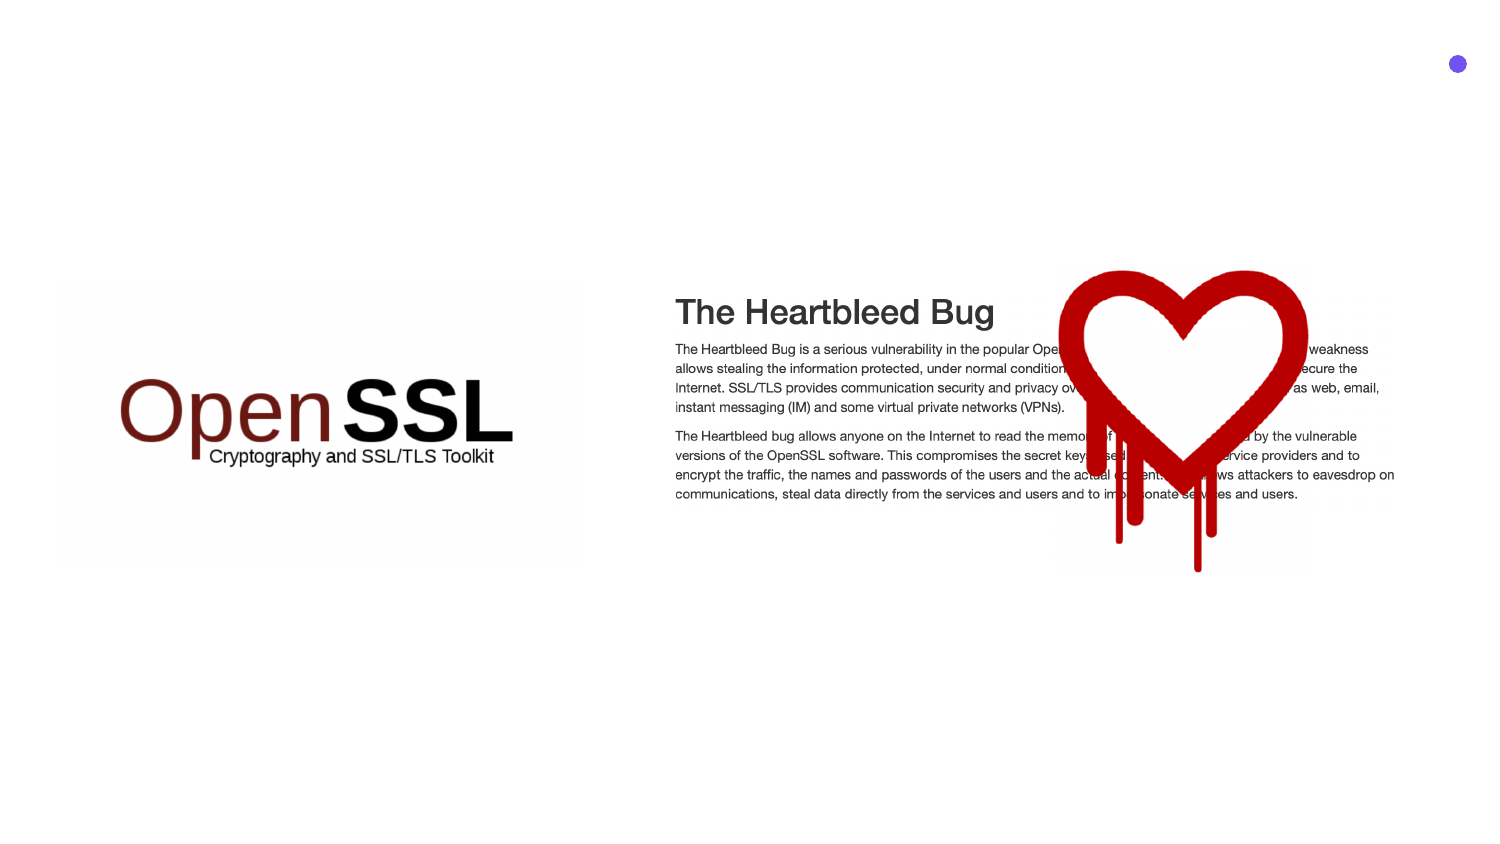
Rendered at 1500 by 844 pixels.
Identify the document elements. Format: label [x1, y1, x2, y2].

picture [57, 280, 586, 564]
text_box [1448, 54, 1467, 73]
text_box [663, 267, 1402, 577]
